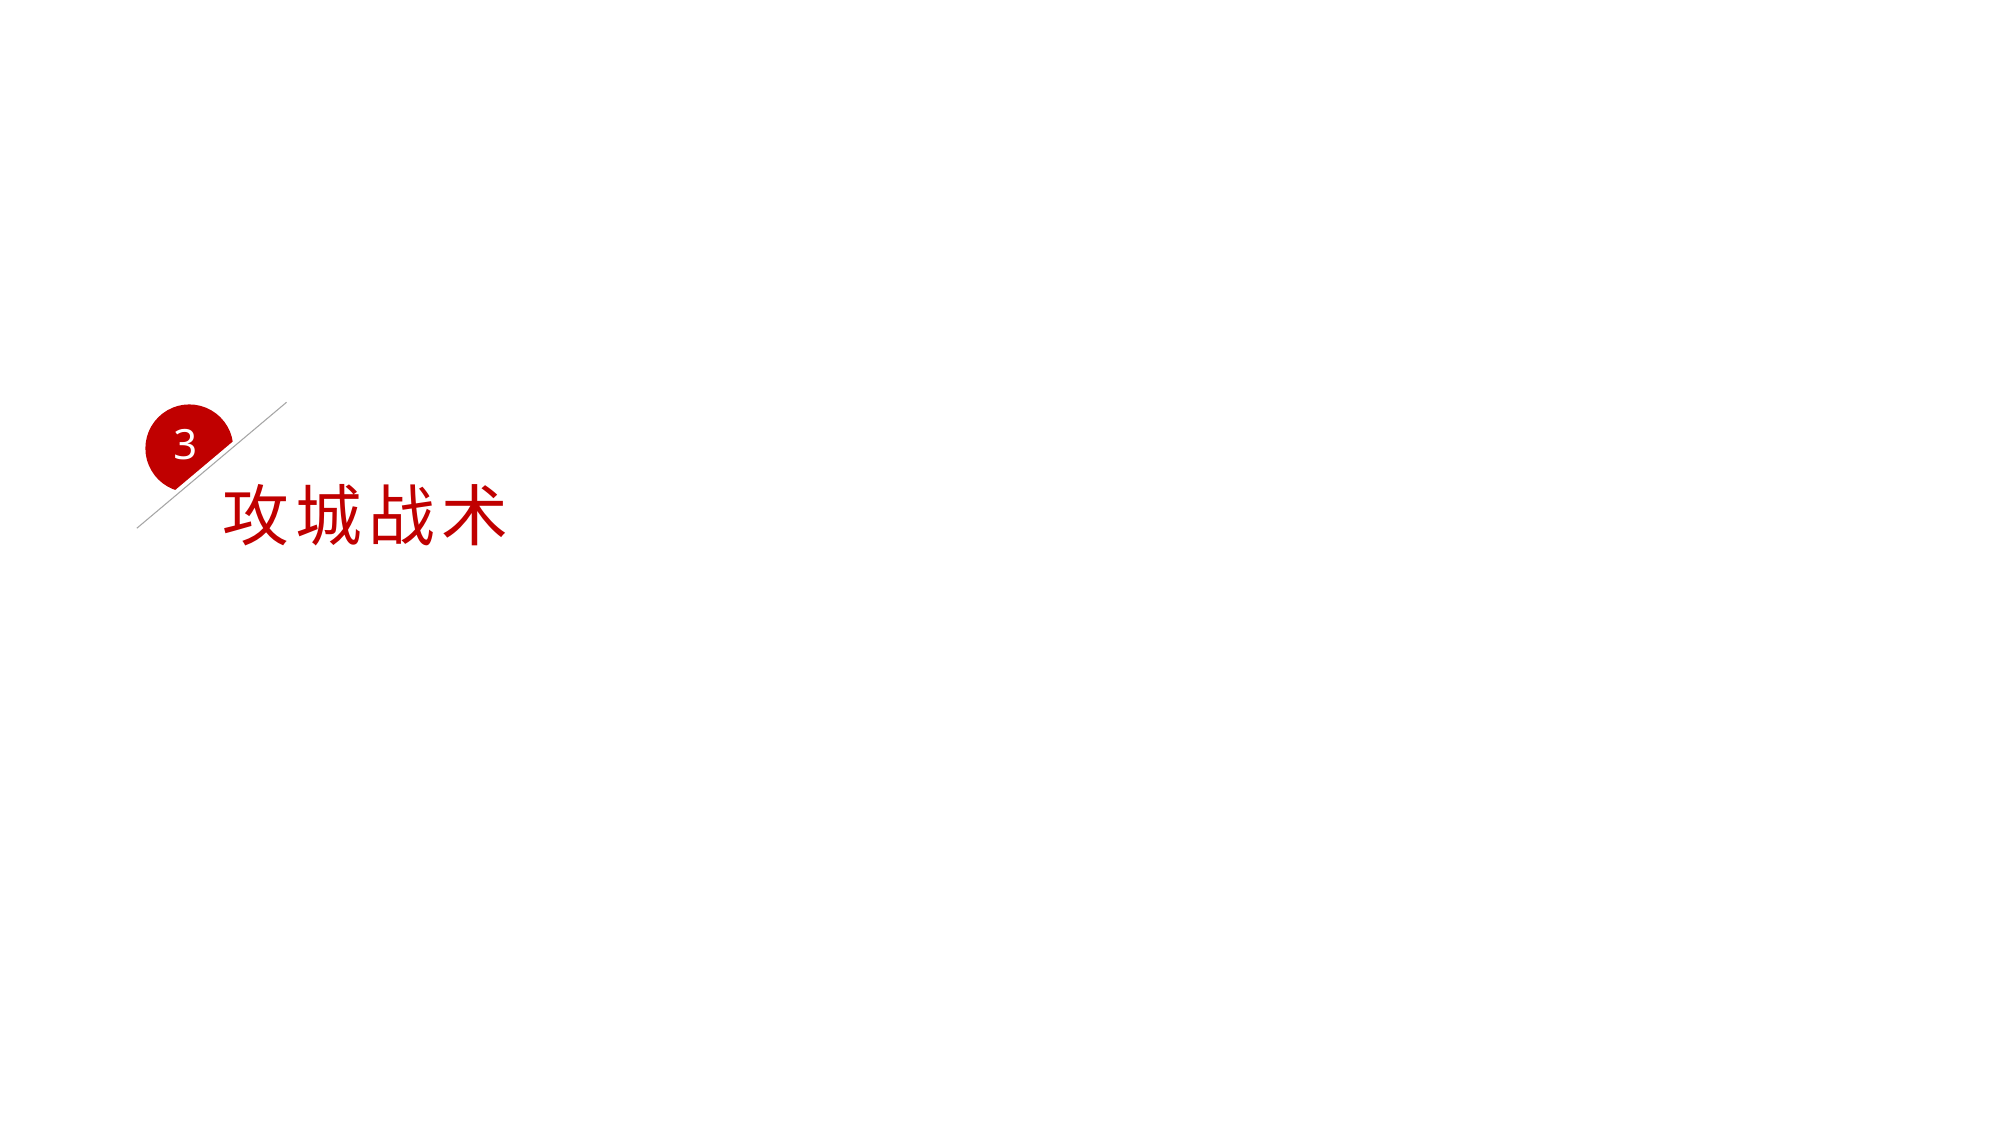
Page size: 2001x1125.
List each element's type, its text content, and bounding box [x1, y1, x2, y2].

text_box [126, 404, 328, 519]
text_box 攻城战术 [207, 466, 961, 562]
